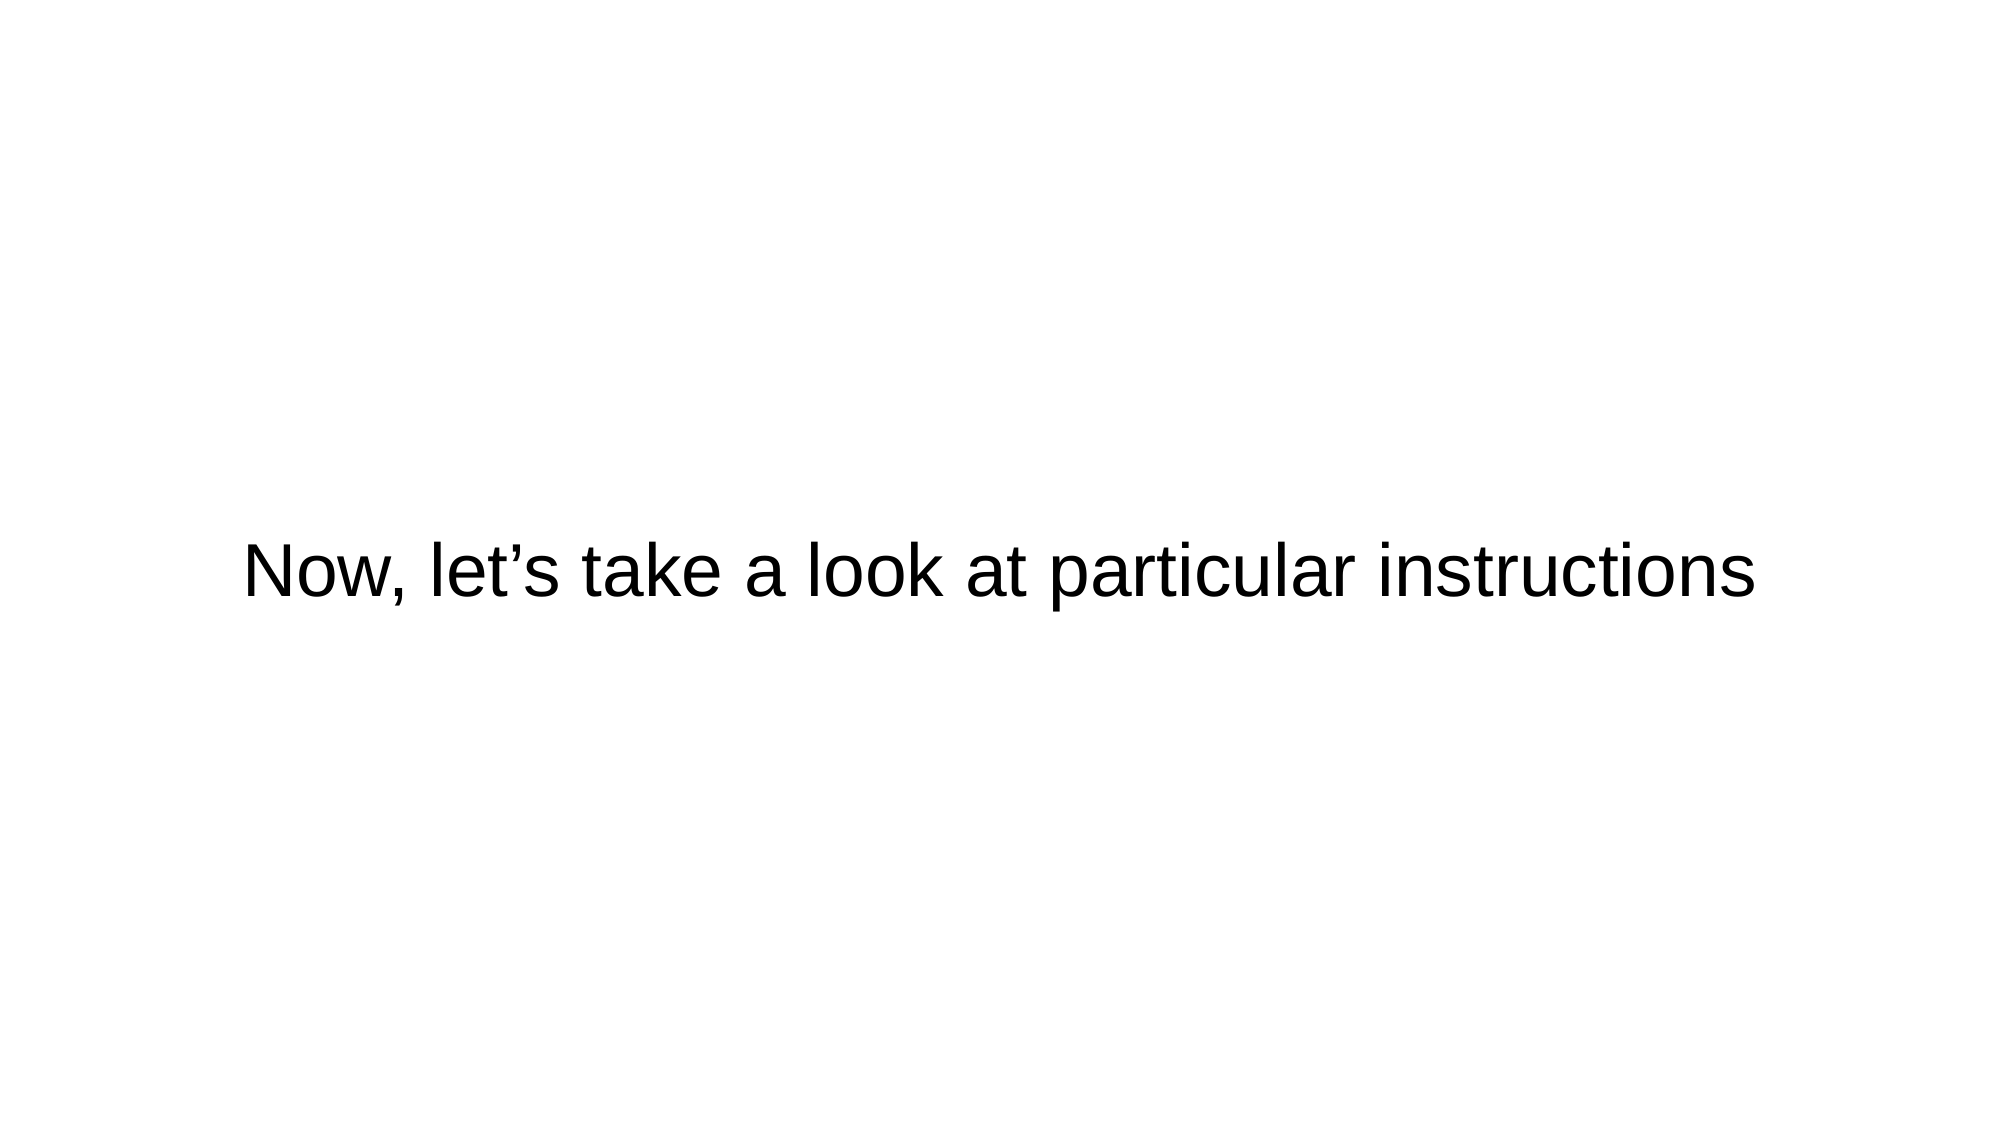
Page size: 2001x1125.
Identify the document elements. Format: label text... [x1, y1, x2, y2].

title Now, let’s take a look at particular instructions [0, 463, 2000, 682]
